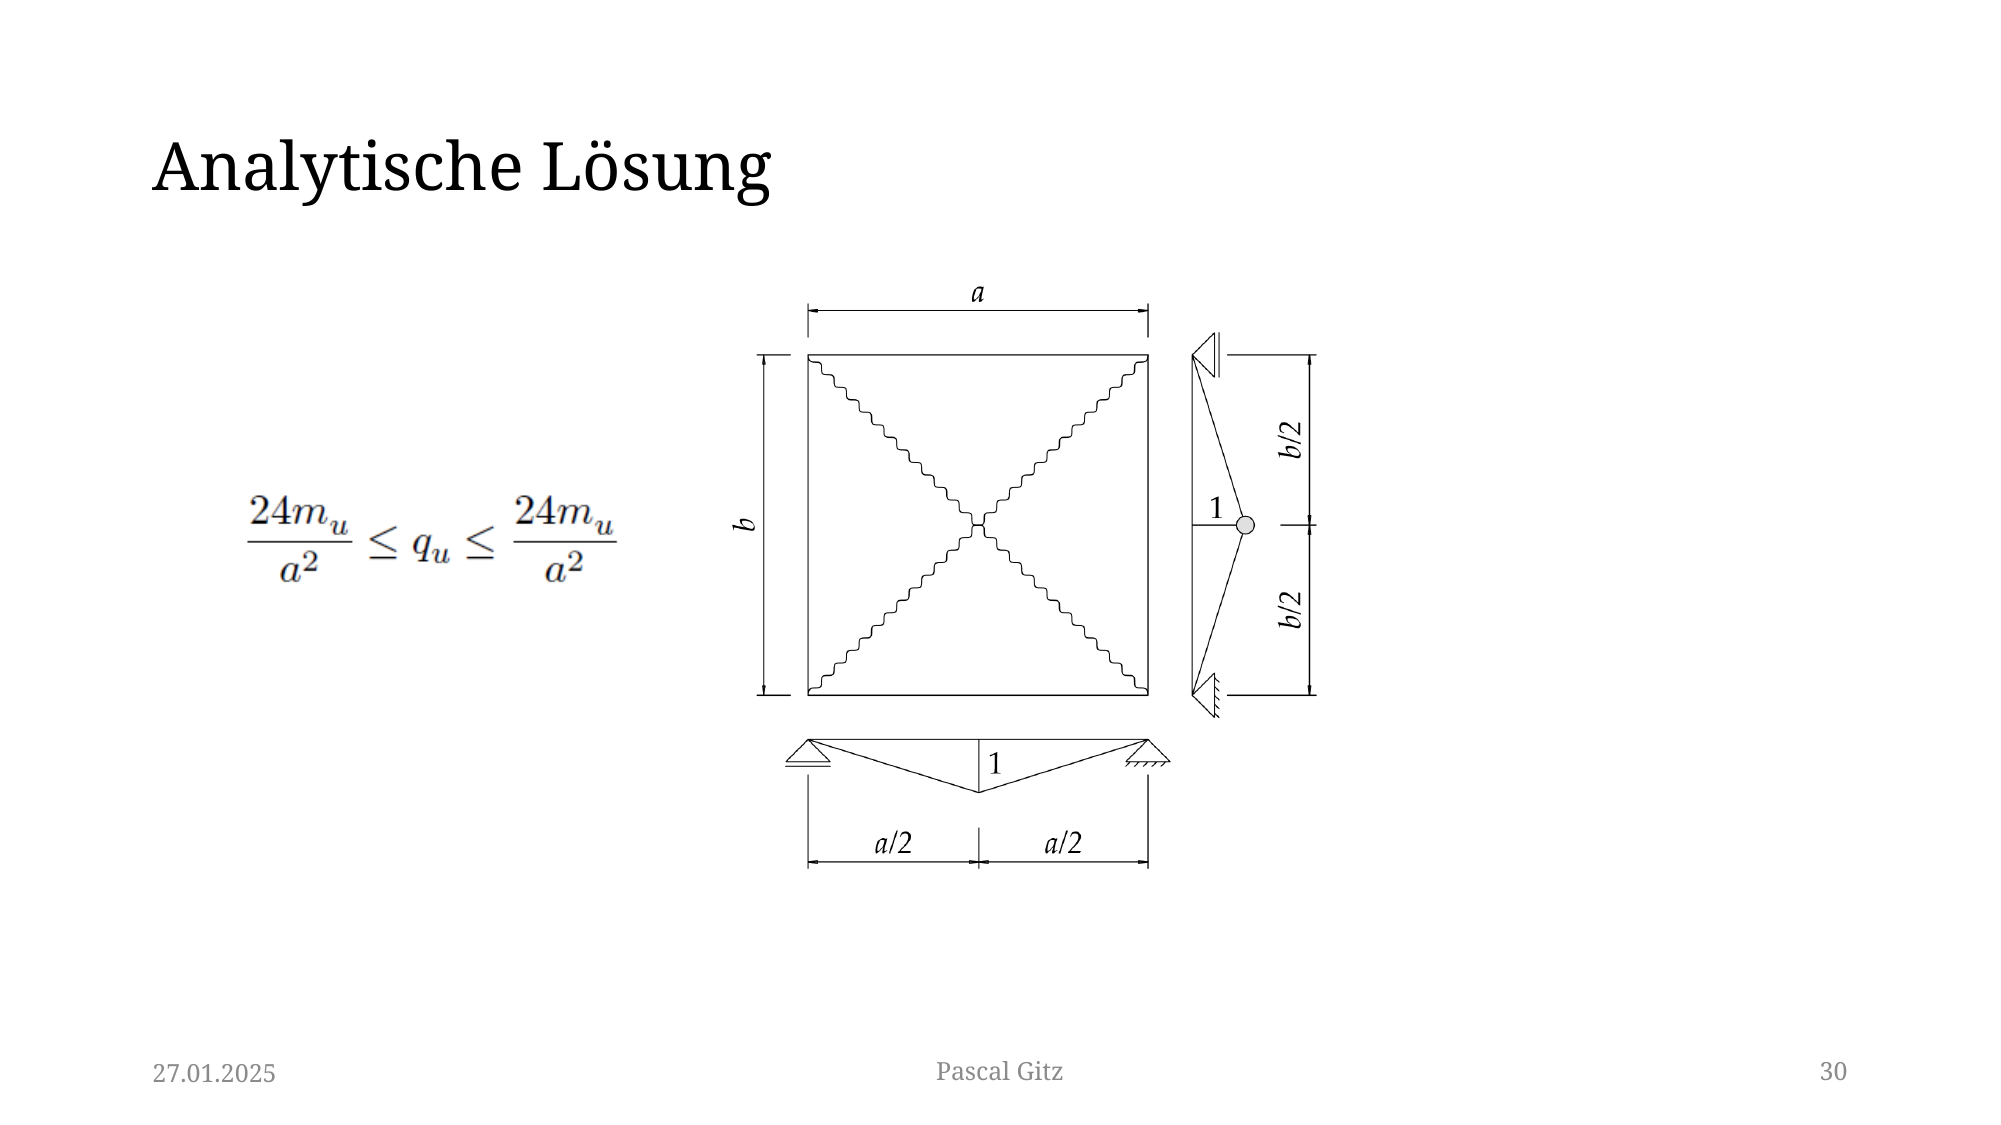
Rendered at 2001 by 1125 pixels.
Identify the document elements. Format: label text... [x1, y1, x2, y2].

footer Pascal Gitz [662, 1042, 1338, 1103]
picture [182, 277, 1686, 924]
slide_number 30 [1412, 1042, 1863, 1103]
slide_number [137, 1042, 588, 1103]
title Analytische Lösung [137, 59, 1863, 278]
